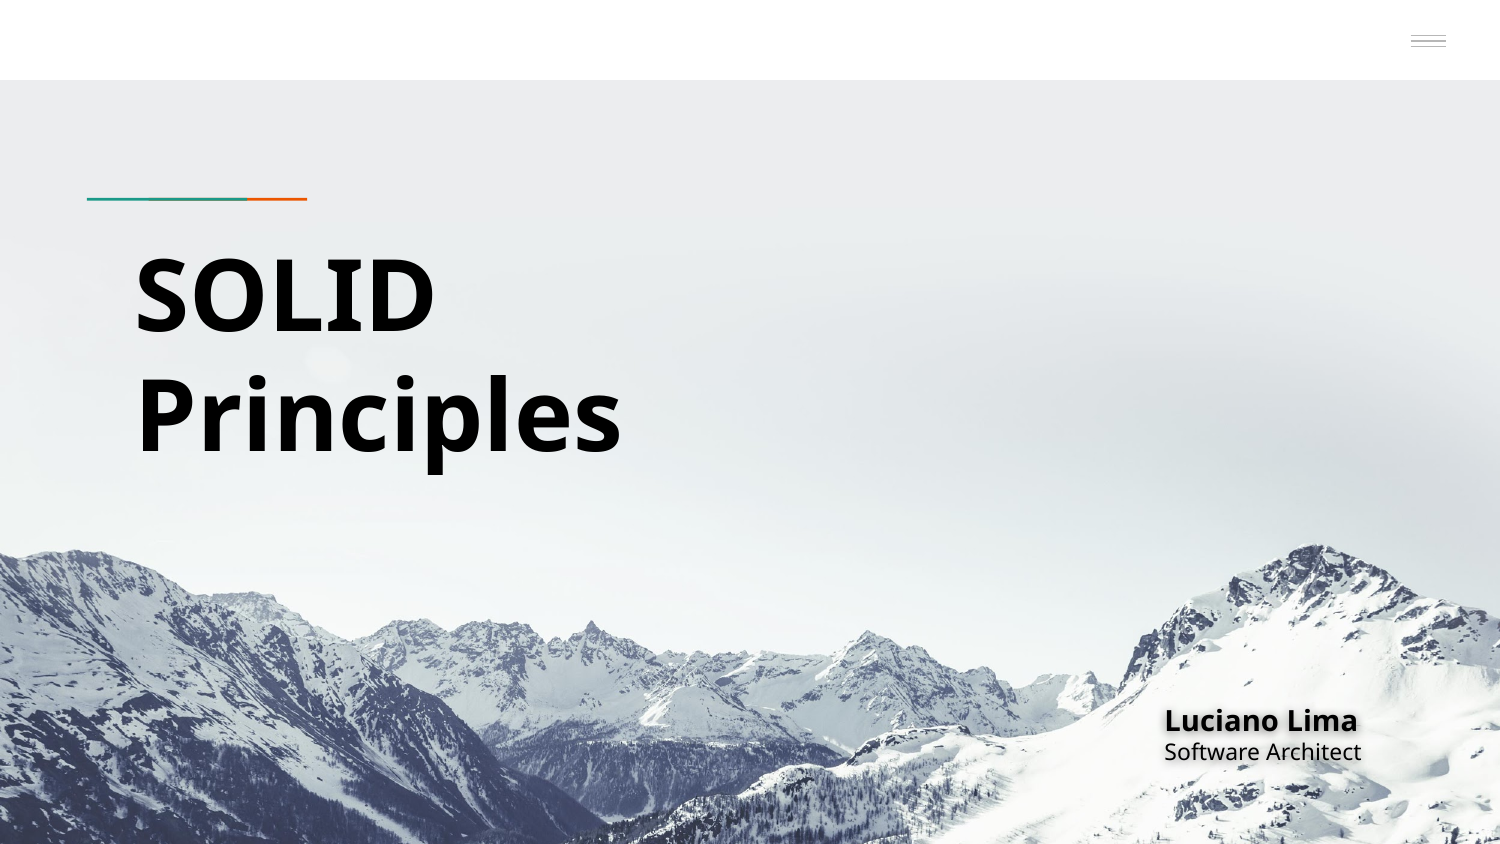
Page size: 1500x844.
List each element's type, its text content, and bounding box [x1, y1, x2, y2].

picture [0, 80, 1500, 844]
text_box Luciano Lima Software Architect [1149, 687, 1465, 766]
title SOLID Principles [119, 216, 953, 366]
